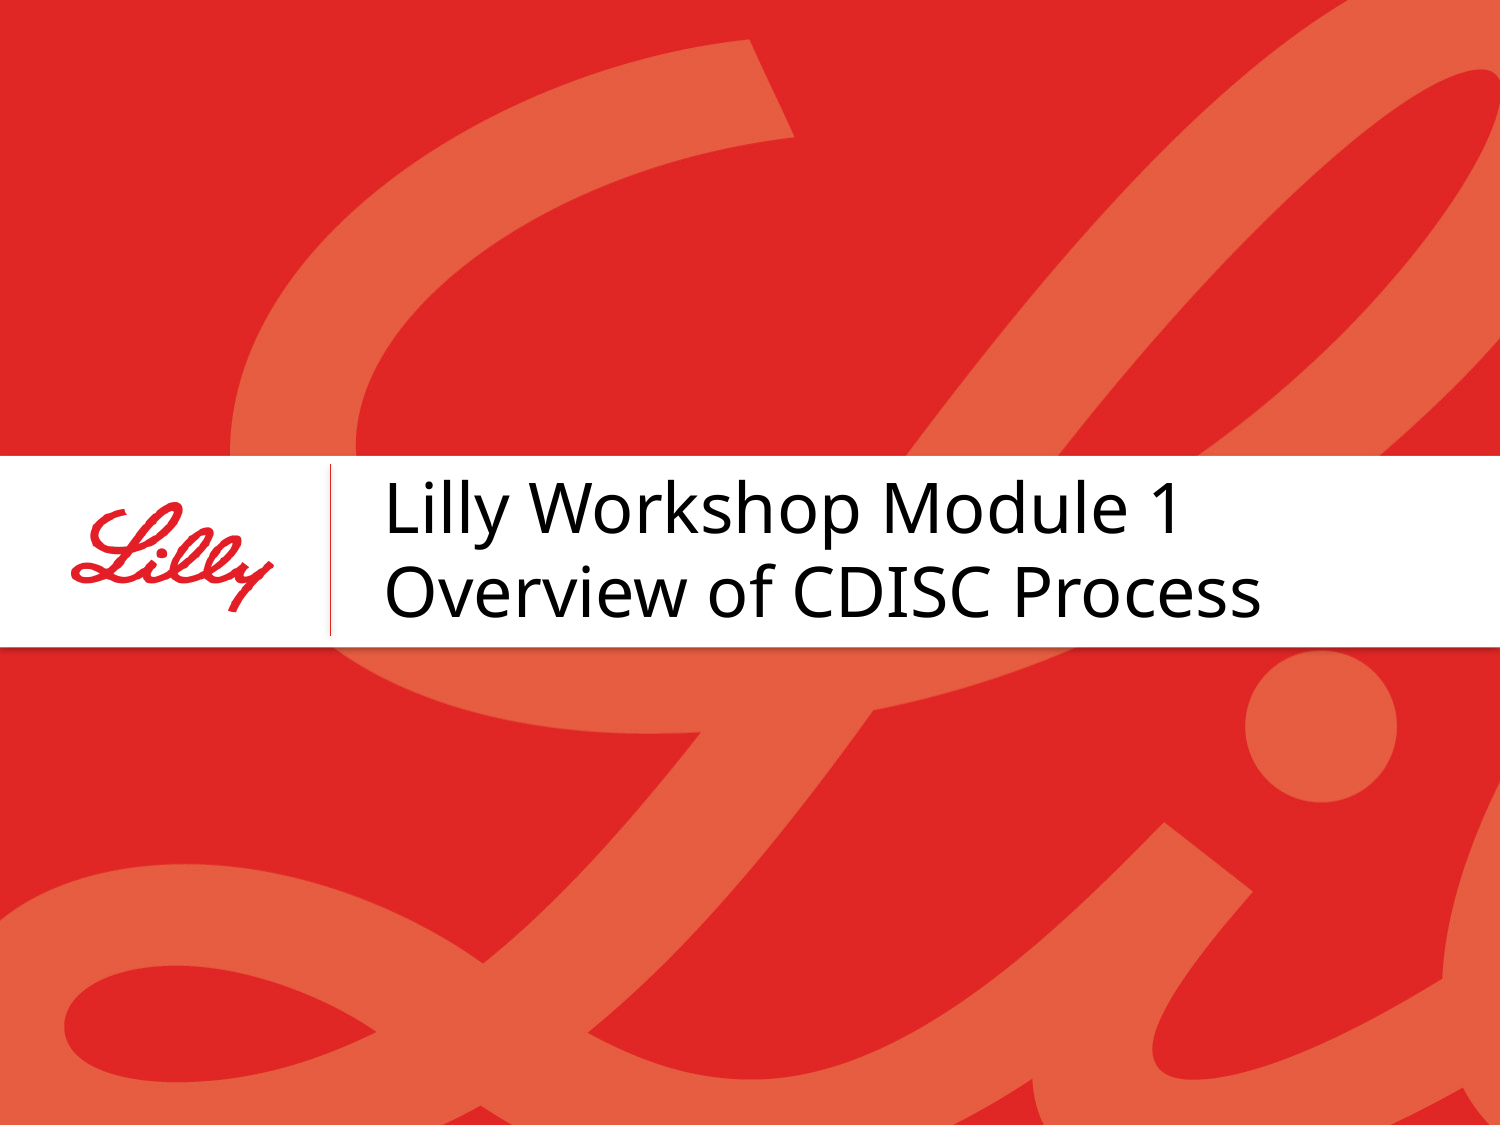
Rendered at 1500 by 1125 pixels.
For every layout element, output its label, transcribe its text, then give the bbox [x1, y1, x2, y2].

picture [0, 648, 1500, 1125]
picture [0, 0, 1500, 455]
picture [71, 502, 274, 613]
title Lilly Workshop Module 1 Overview of CDISC Process [368, 455, 1475, 647]
